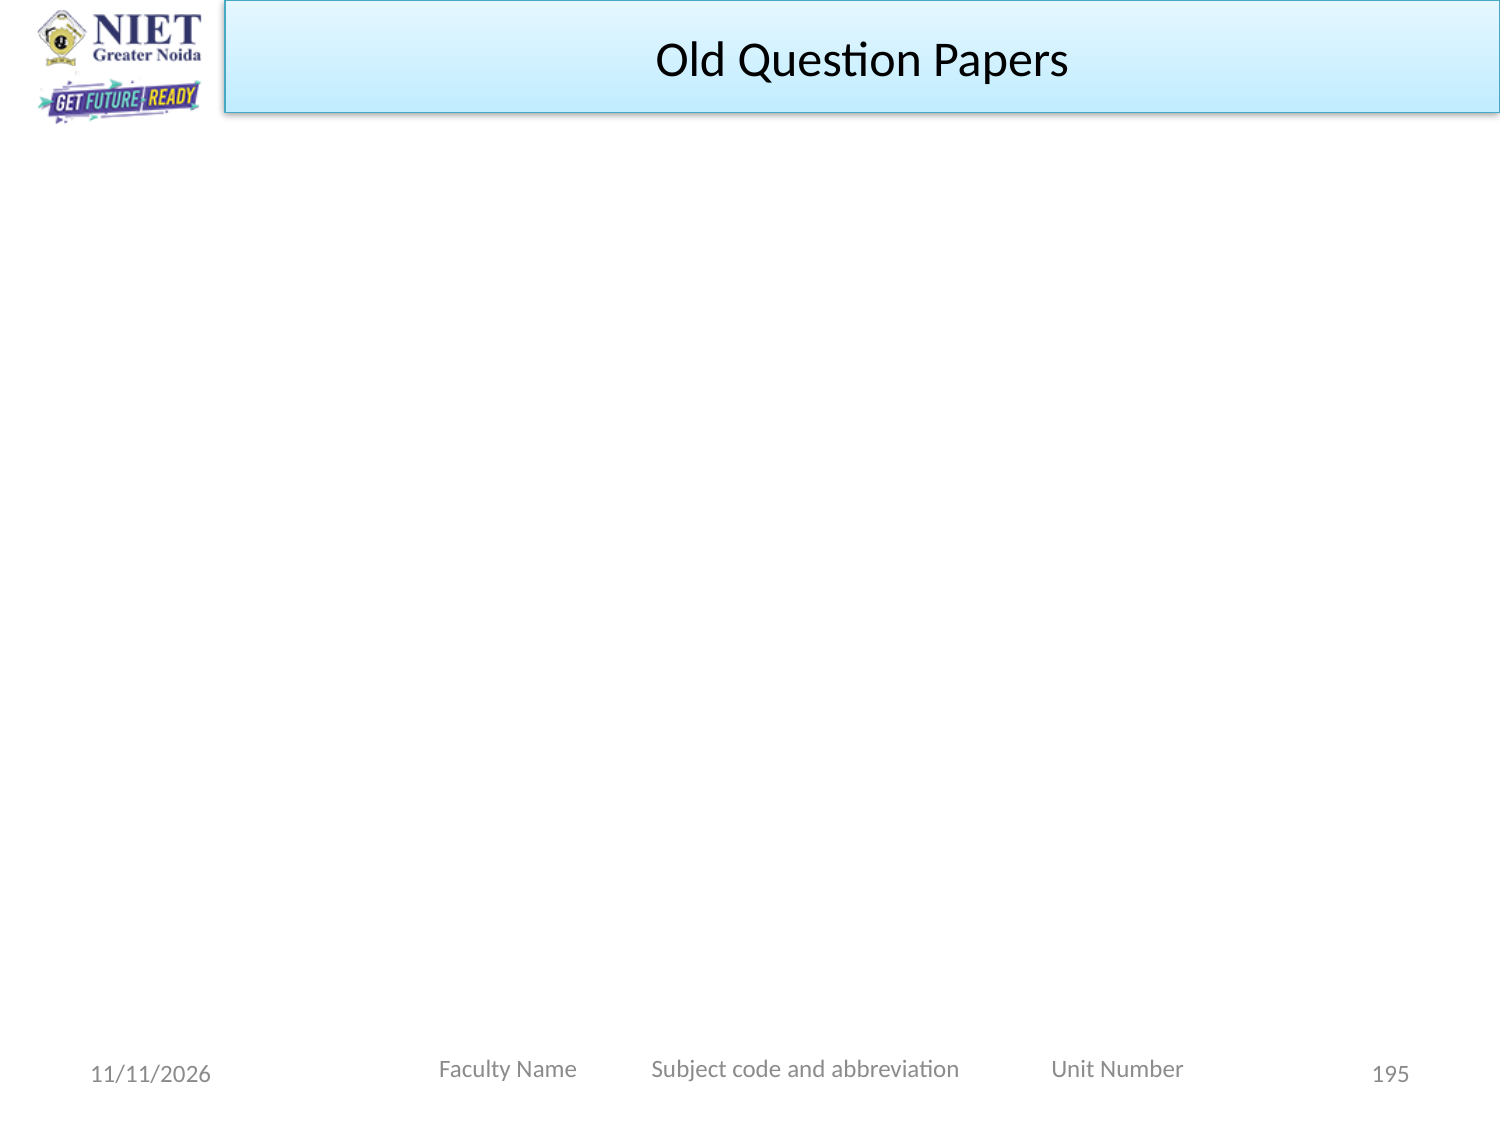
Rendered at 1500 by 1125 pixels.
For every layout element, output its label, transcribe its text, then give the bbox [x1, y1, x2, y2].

text_box Old Question Papers [238, 0, 1500, 113]
slide_number 195 [1074, 1042, 1425, 1103]
footer Faculty Name Subject code and abbreviation Unit Number [412, 1037, 1213, 1098]
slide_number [75, 1042, 425, 1103]
picture [0, 0, 238, 135]
